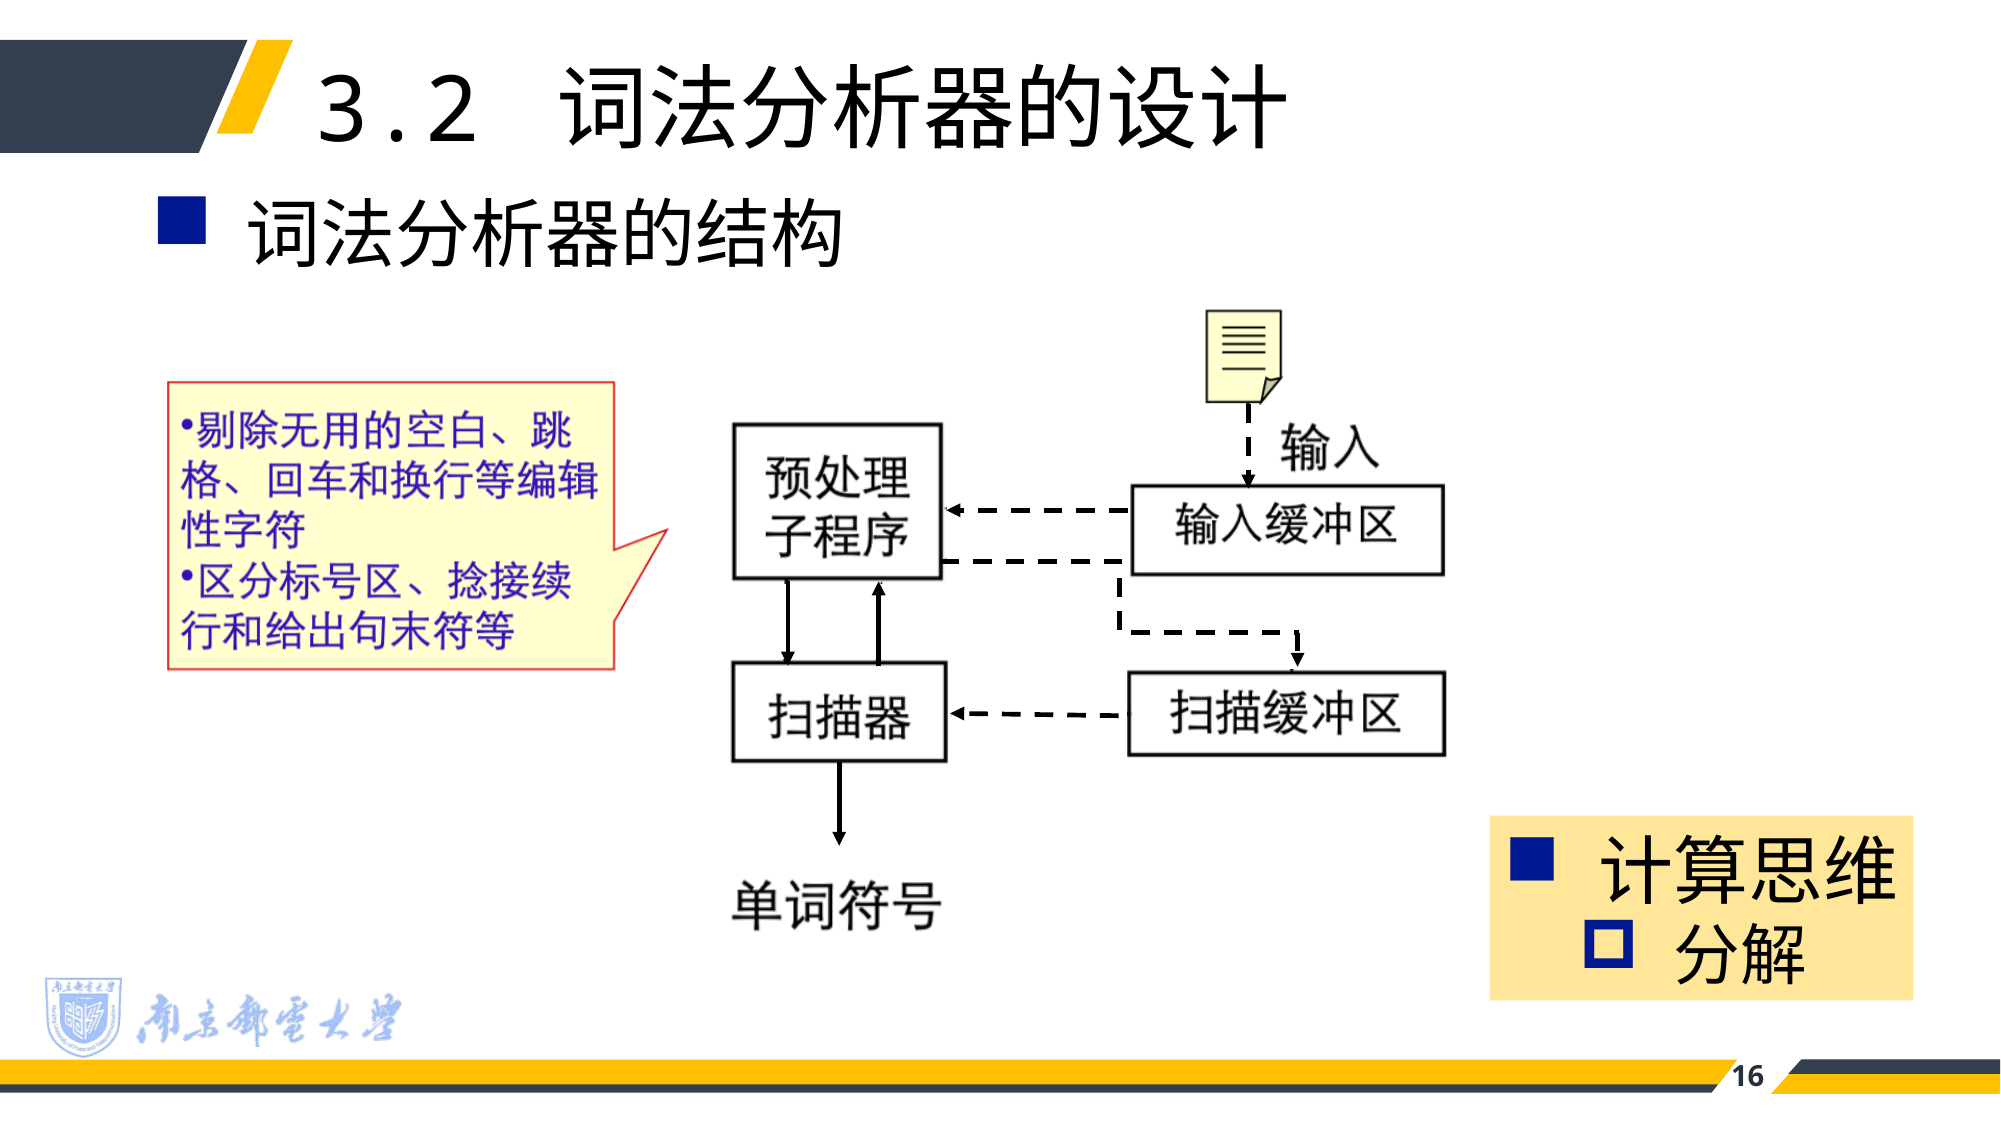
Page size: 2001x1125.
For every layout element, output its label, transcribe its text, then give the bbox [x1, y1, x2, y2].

slide_number 16 [1708, 1047, 1780, 1108]
picture [1197, 302, 1289, 405]
text_box 计算思维 分解 [1489, 815, 1914, 1001]
picture [725, 409, 947, 584]
picture [1128, 479, 1450, 582]
picture [716, 868, 962, 950]
picture [1127, 669, 1449, 762]
text_box 词法分析器的结构 [80, 178, 2000, 284]
picture [1265, 415, 1393, 474]
text_box 3.2 词法分析器的设计 [299, 42, 1929, 167]
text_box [940, 561, 1299, 633]
picture [728, 659, 953, 767]
picture [136, 351, 673, 710]
